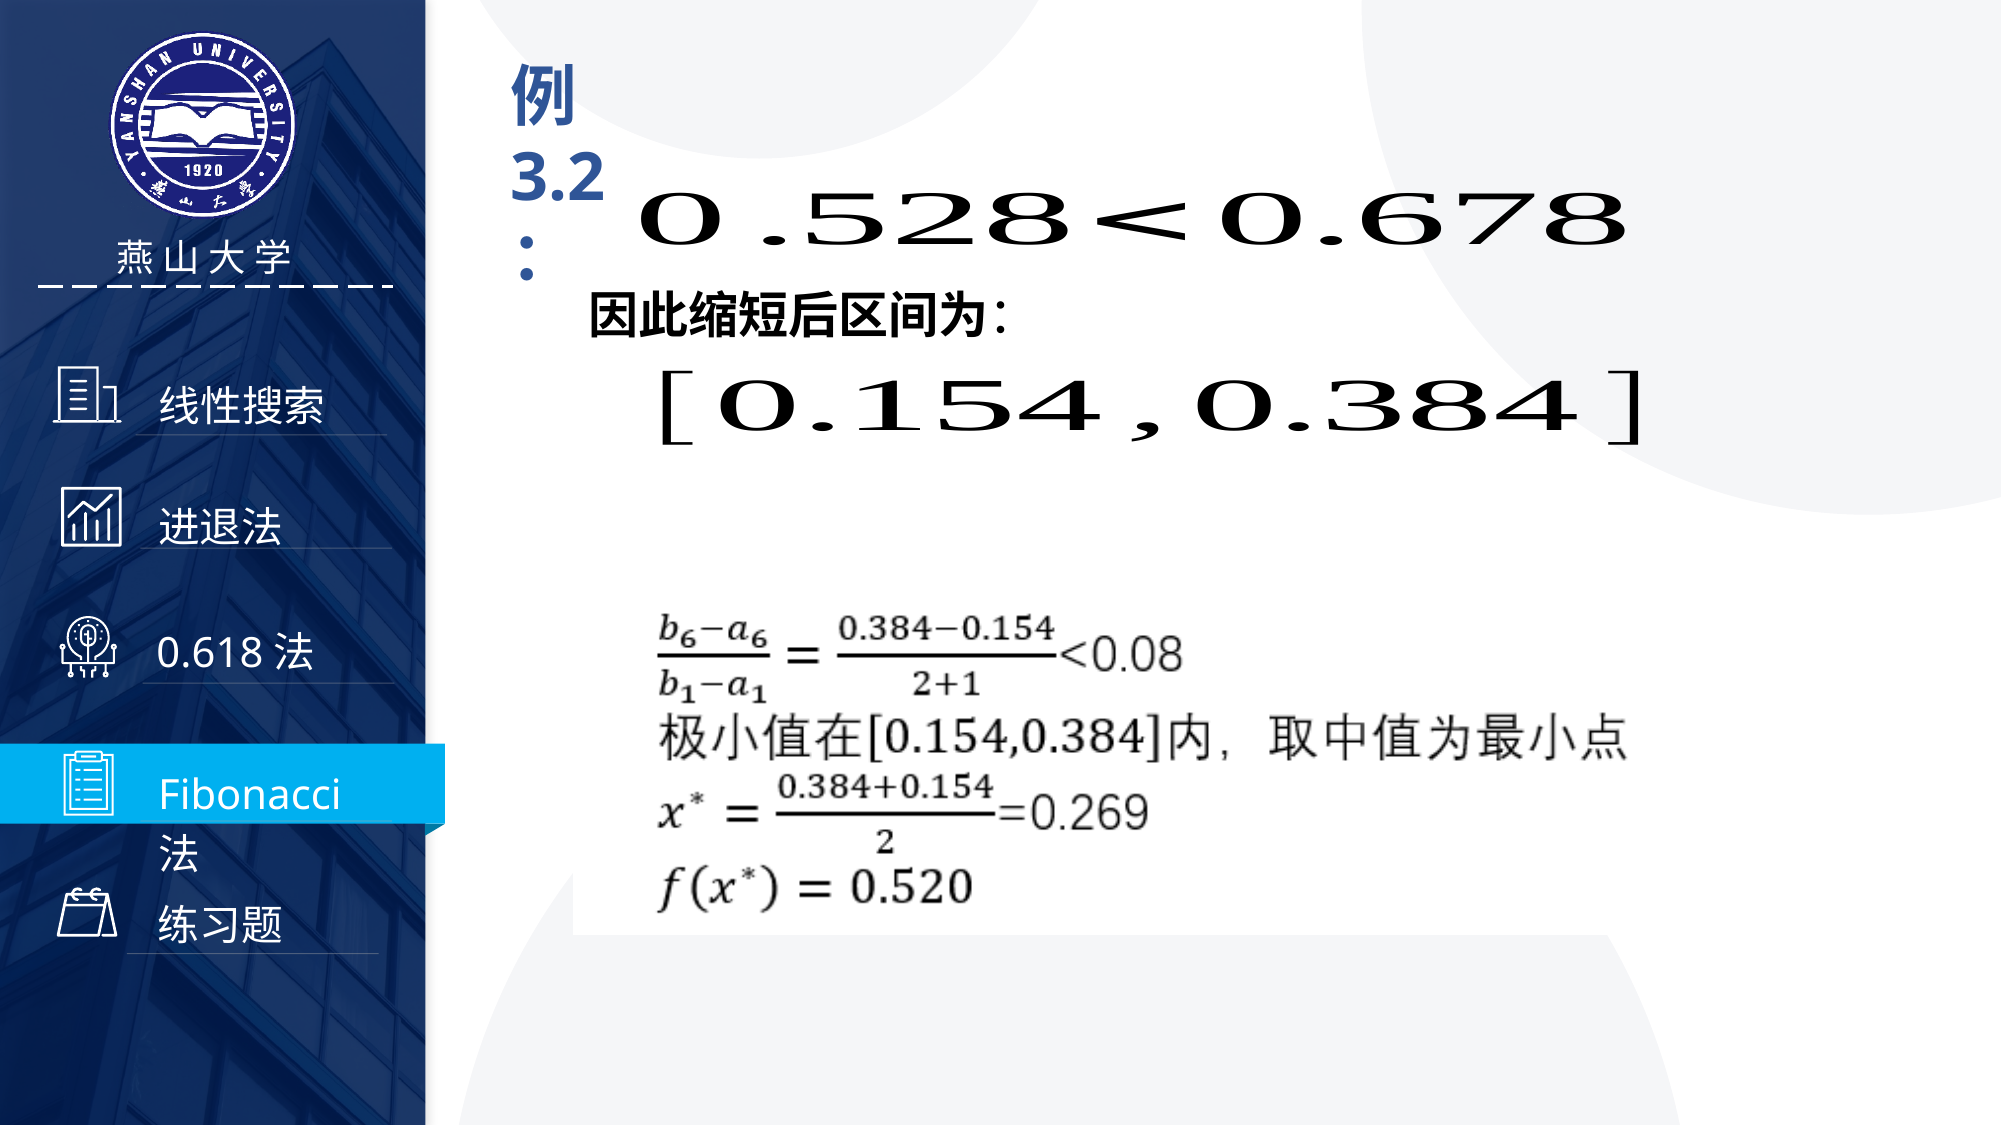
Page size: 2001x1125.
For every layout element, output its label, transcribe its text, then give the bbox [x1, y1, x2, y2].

picture [0, 0, 425, 743]
text_box 因此缩短后区间为： [573, 275, 1577, 351]
text_box 例3.2： [495, 46, 695, 301]
picture [573, 553, 1667, 935]
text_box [0, 743, 445, 836]
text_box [95, 30, 314, 286]
picture [0, 836, 425, 1125]
